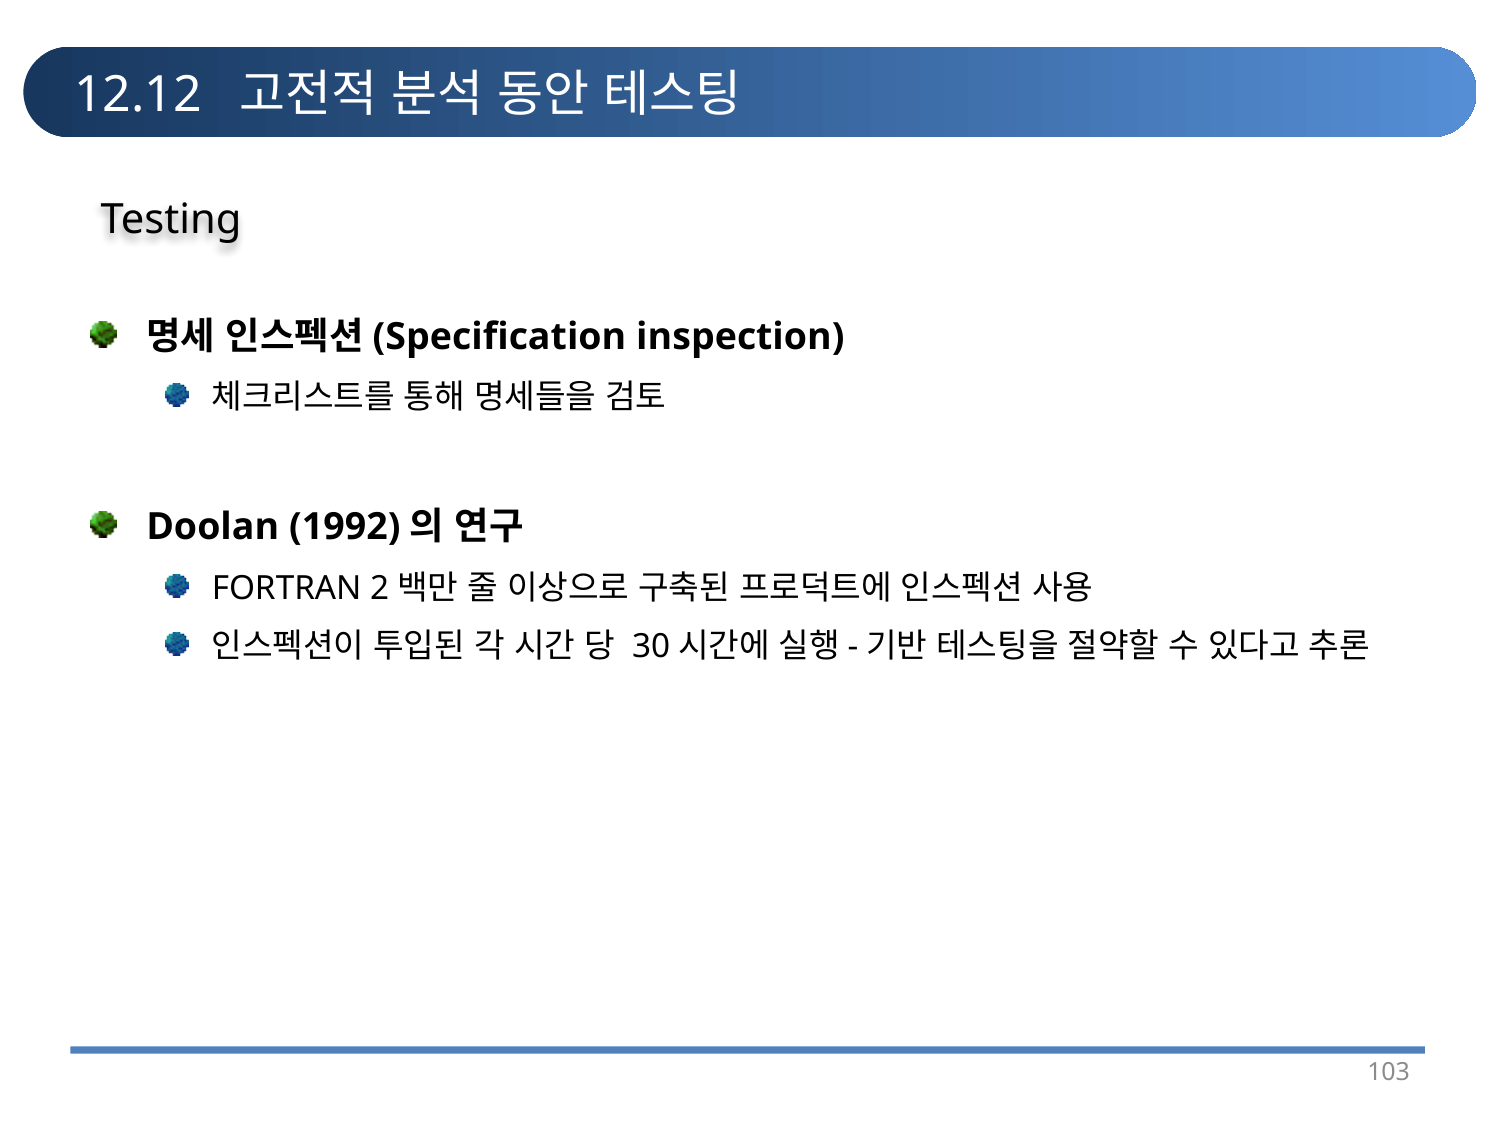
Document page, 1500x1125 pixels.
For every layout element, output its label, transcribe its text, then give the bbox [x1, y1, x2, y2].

picture [165, 632, 189, 656]
picture [90, 511, 117, 538]
list Testing [60, 180, 282, 255]
picture [165, 574, 189, 598]
title 12.12 고전적 분석 동안 테스팅 [59, 56, 1410, 126]
picture [90, 321, 117, 348]
picture [165, 383, 189, 407]
slide_number 103 [1074, 1042, 1425, 1103]
list 명세 인스펙션(Specification inspection) 체크리스트를 통해 명세들을 검토 Doolan (1992)의 연구 FORTRAN 2백만 줄 이상으로 구축된 프로덕트에 인스펙션 사용 인스펙션이 투입된 각 시간 당 30시간에 실행-기반 테스팅을 절약할 수 있다고 추론 [74, 290, 1471, 1006]
